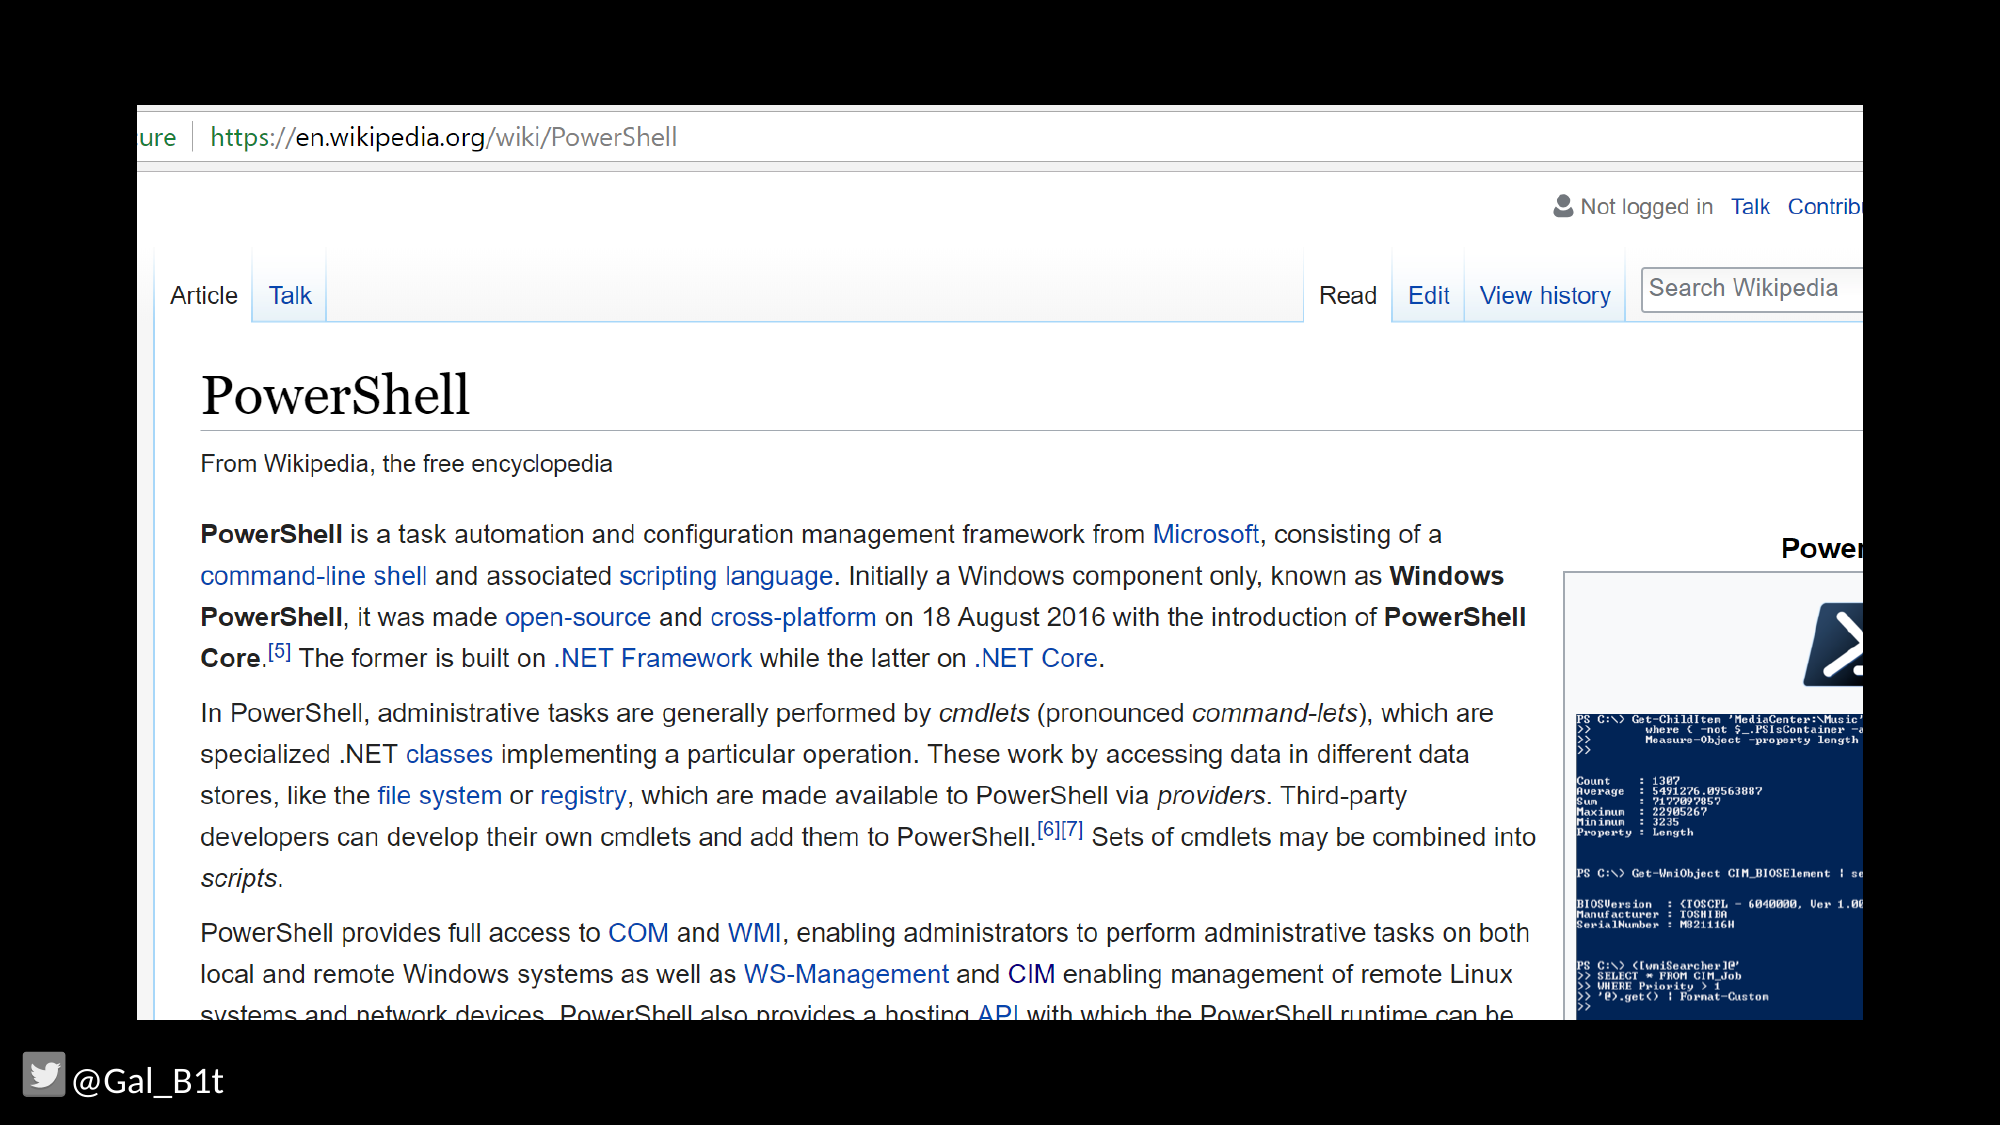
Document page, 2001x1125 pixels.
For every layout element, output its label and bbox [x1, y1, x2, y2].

picture [18, 1047, 70, 1099]
list [137, 105, 1863, 1020]
